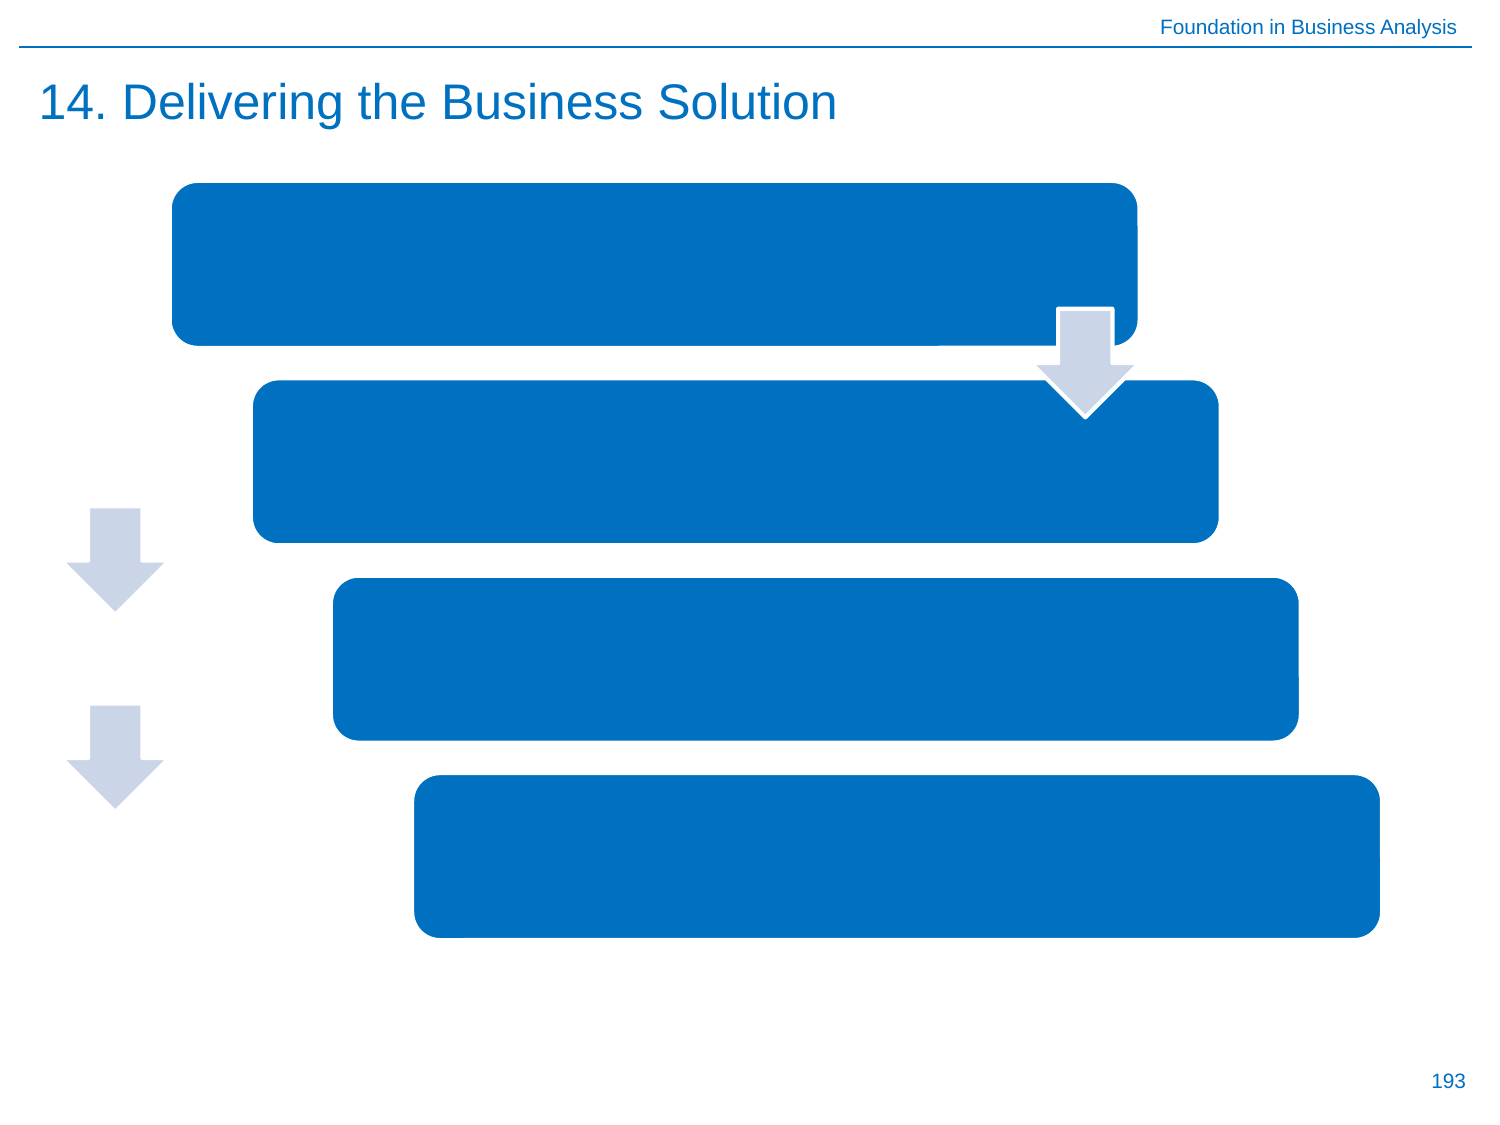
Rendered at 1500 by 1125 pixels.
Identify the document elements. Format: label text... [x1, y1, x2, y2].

text_box [271, 0, 1500, 86]
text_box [169, 180, 1383, 941]
title 14. Delivering the Business Solution [23, 58, 1465, 141]
